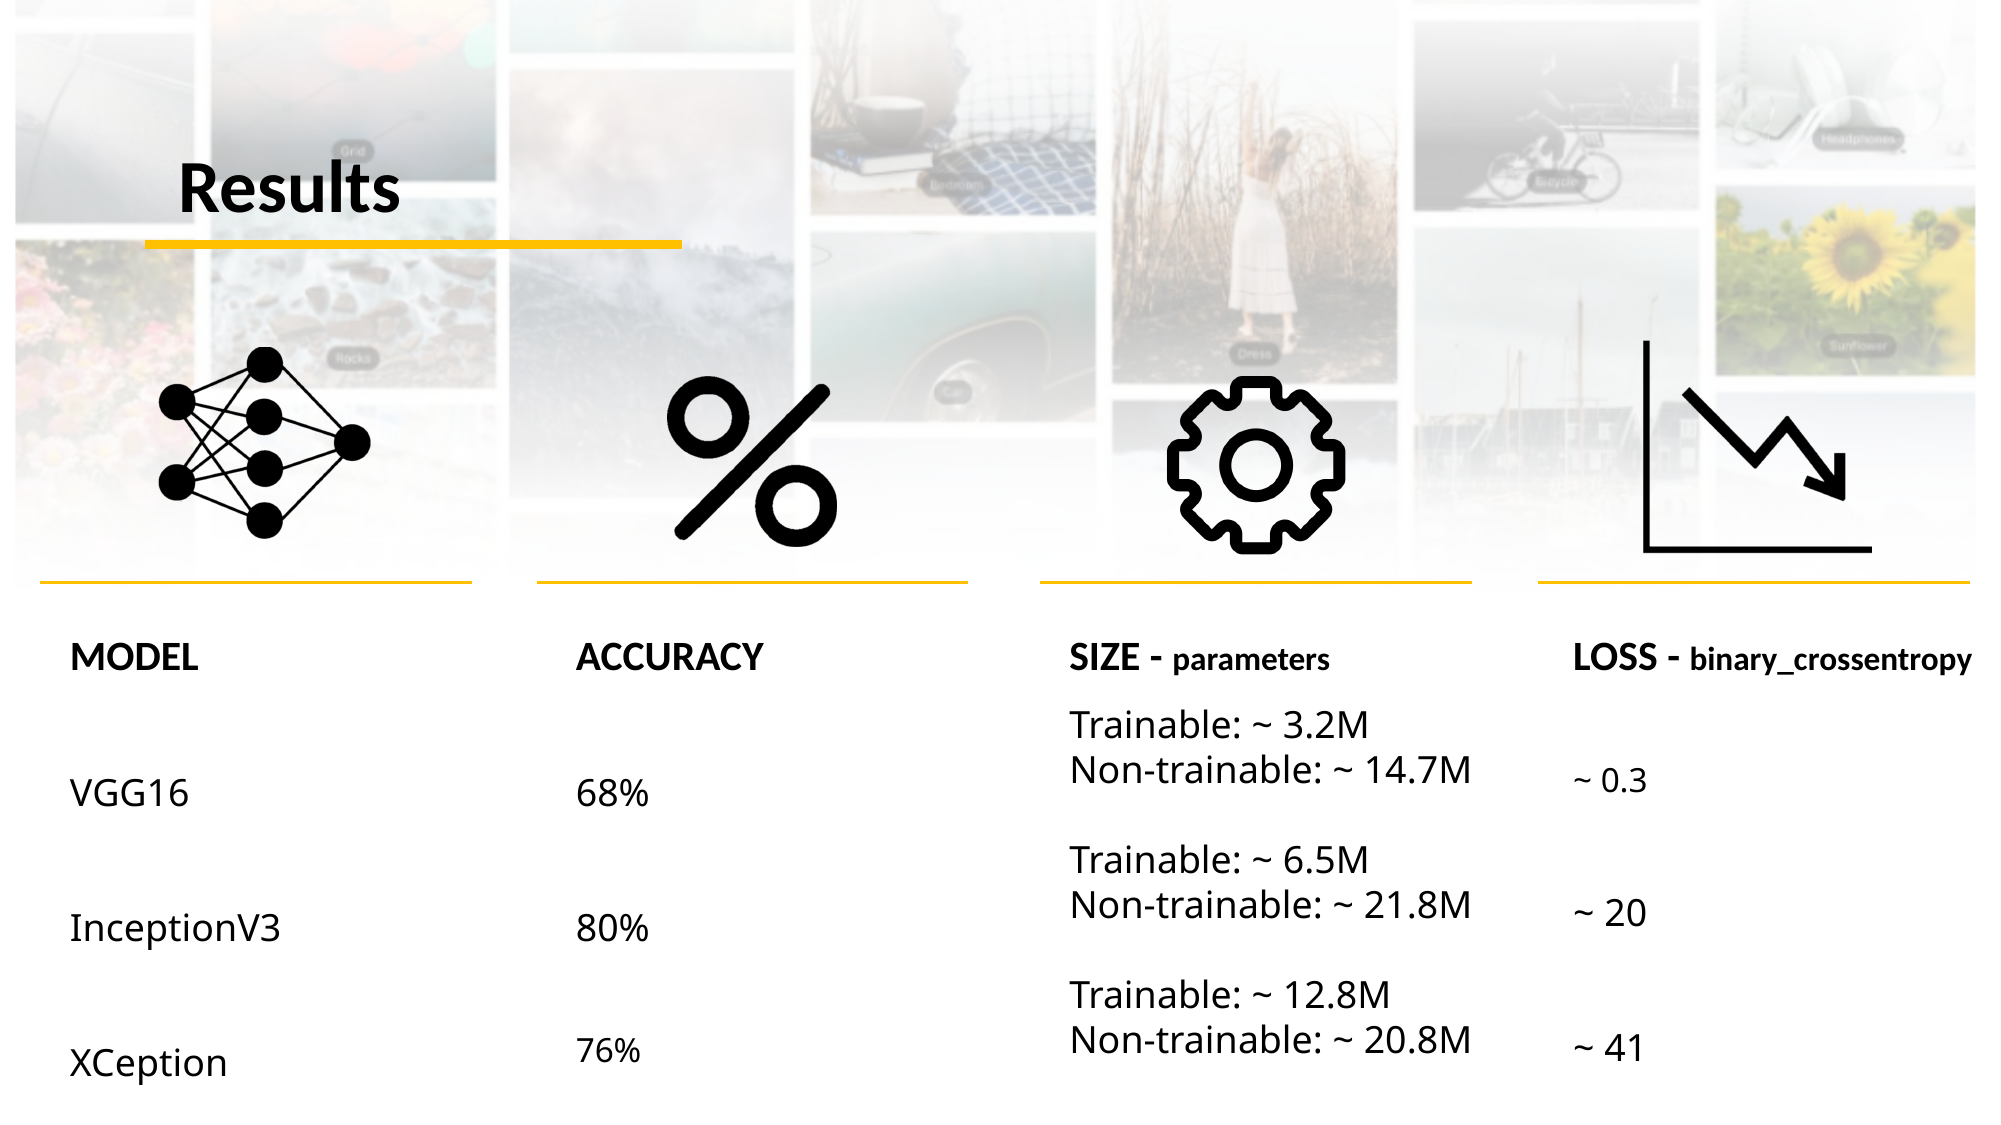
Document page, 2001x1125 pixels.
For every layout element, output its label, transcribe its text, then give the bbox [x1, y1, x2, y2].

text_box ACCURACY 68% 80% 76% [561, 600, 1019, 1077]
picture [0, 0, 2000, 600]
text_box LOSS - binary_crossentropy ~ 0.3 ~ 20 ~ 41 [1558, 600, 2000, 1077]
text_box SIZE - parameters Trainable: ~ 3.2M Non-trainable: ~ 14.7M Trainable: ~ 6.5M Non-trainable: ~ 21.8M Trainable: ~ 12.8M Non-trainable: ~ 20.8M [1054, 600, 1558, 1069]
text_box MODEL VGG16 InceptionV3 XCeption [55, 600, 513, 1092]
